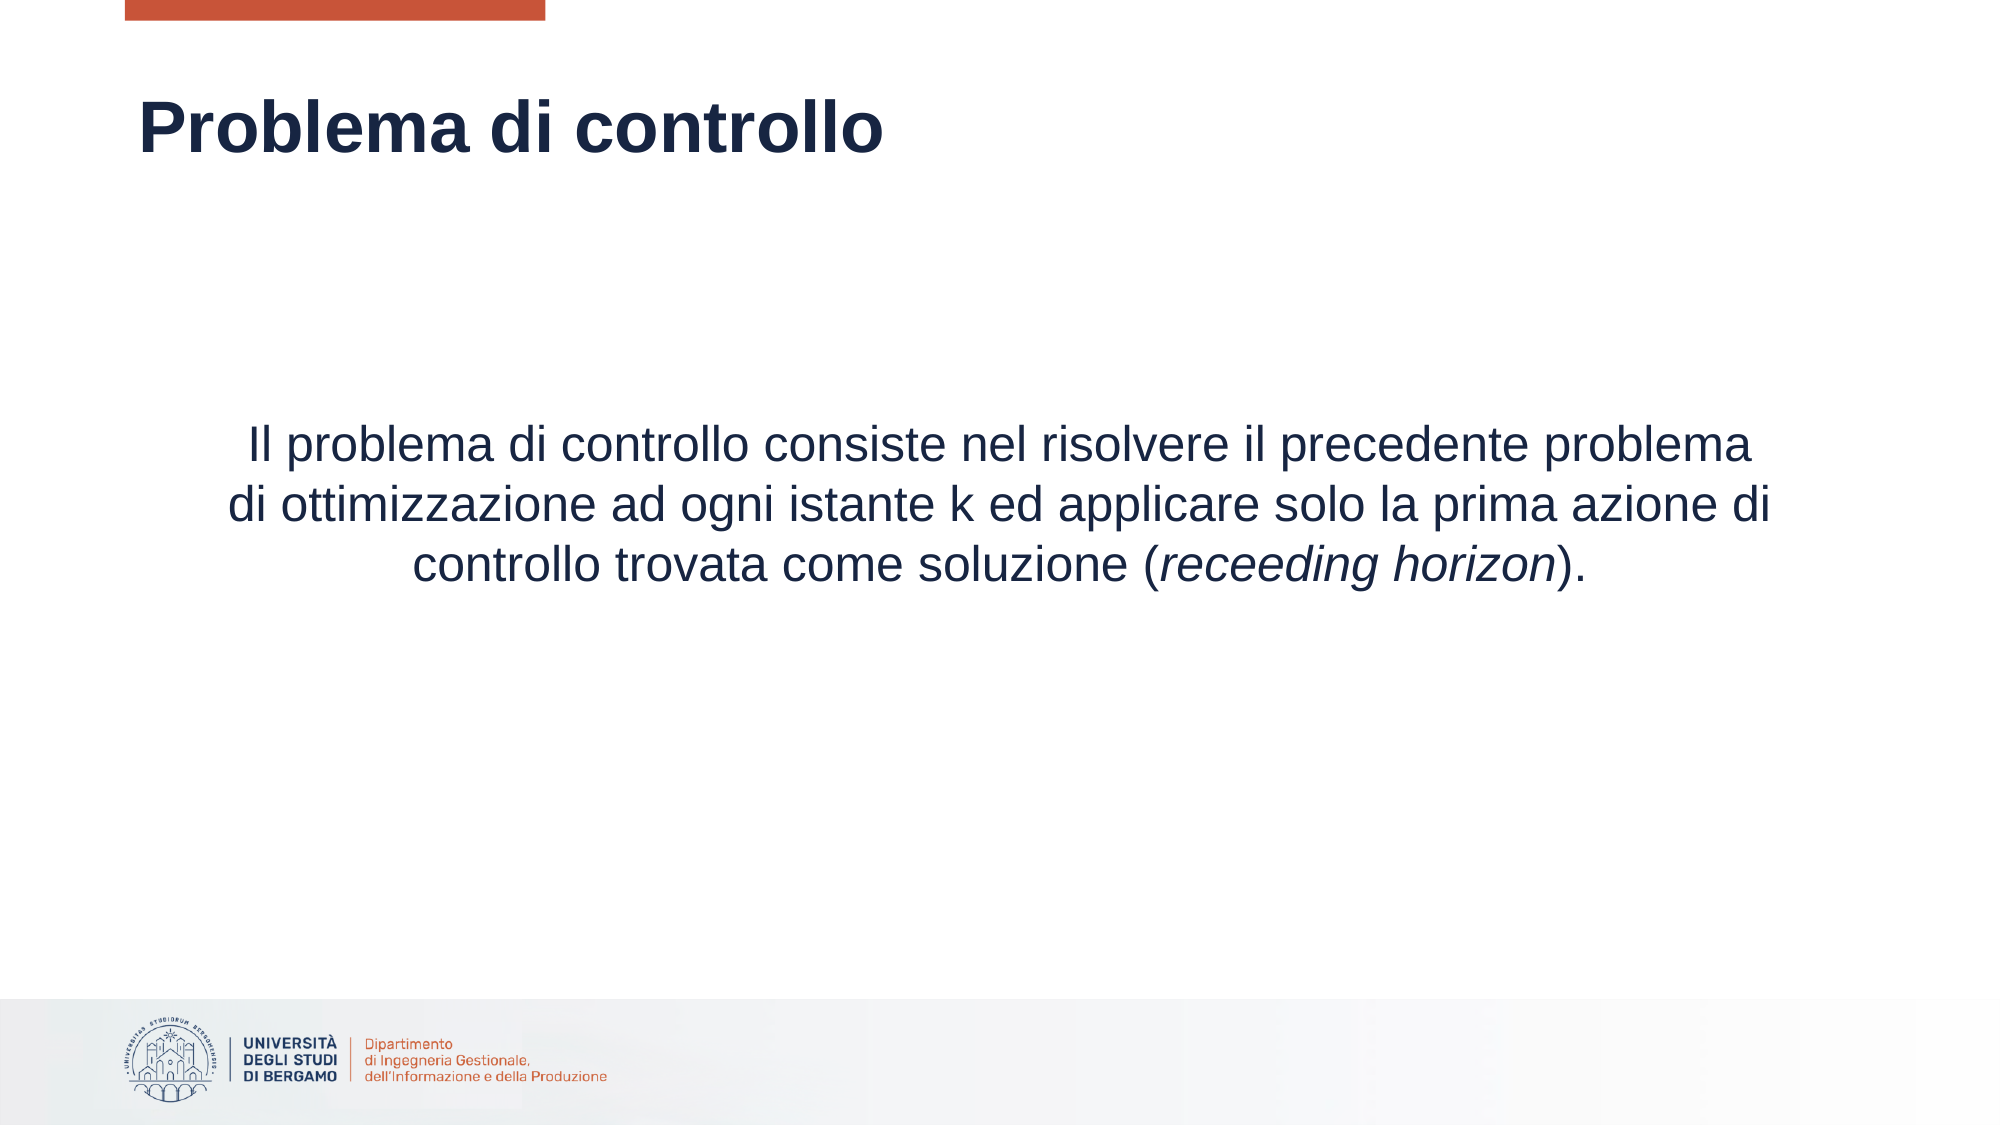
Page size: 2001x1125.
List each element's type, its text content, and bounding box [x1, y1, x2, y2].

list Il problema di controllo consiste nel risolvere il precedente problema di ottimizzazione ad ogni istante k ed applicare solo la prima azione di controllo trovata come soluzione (receeding horizon). [225, 411, 1775, 593]
picture [0, 999, 2000, 1125]
title Problema di controllo [138, 79, 1125, 168]
